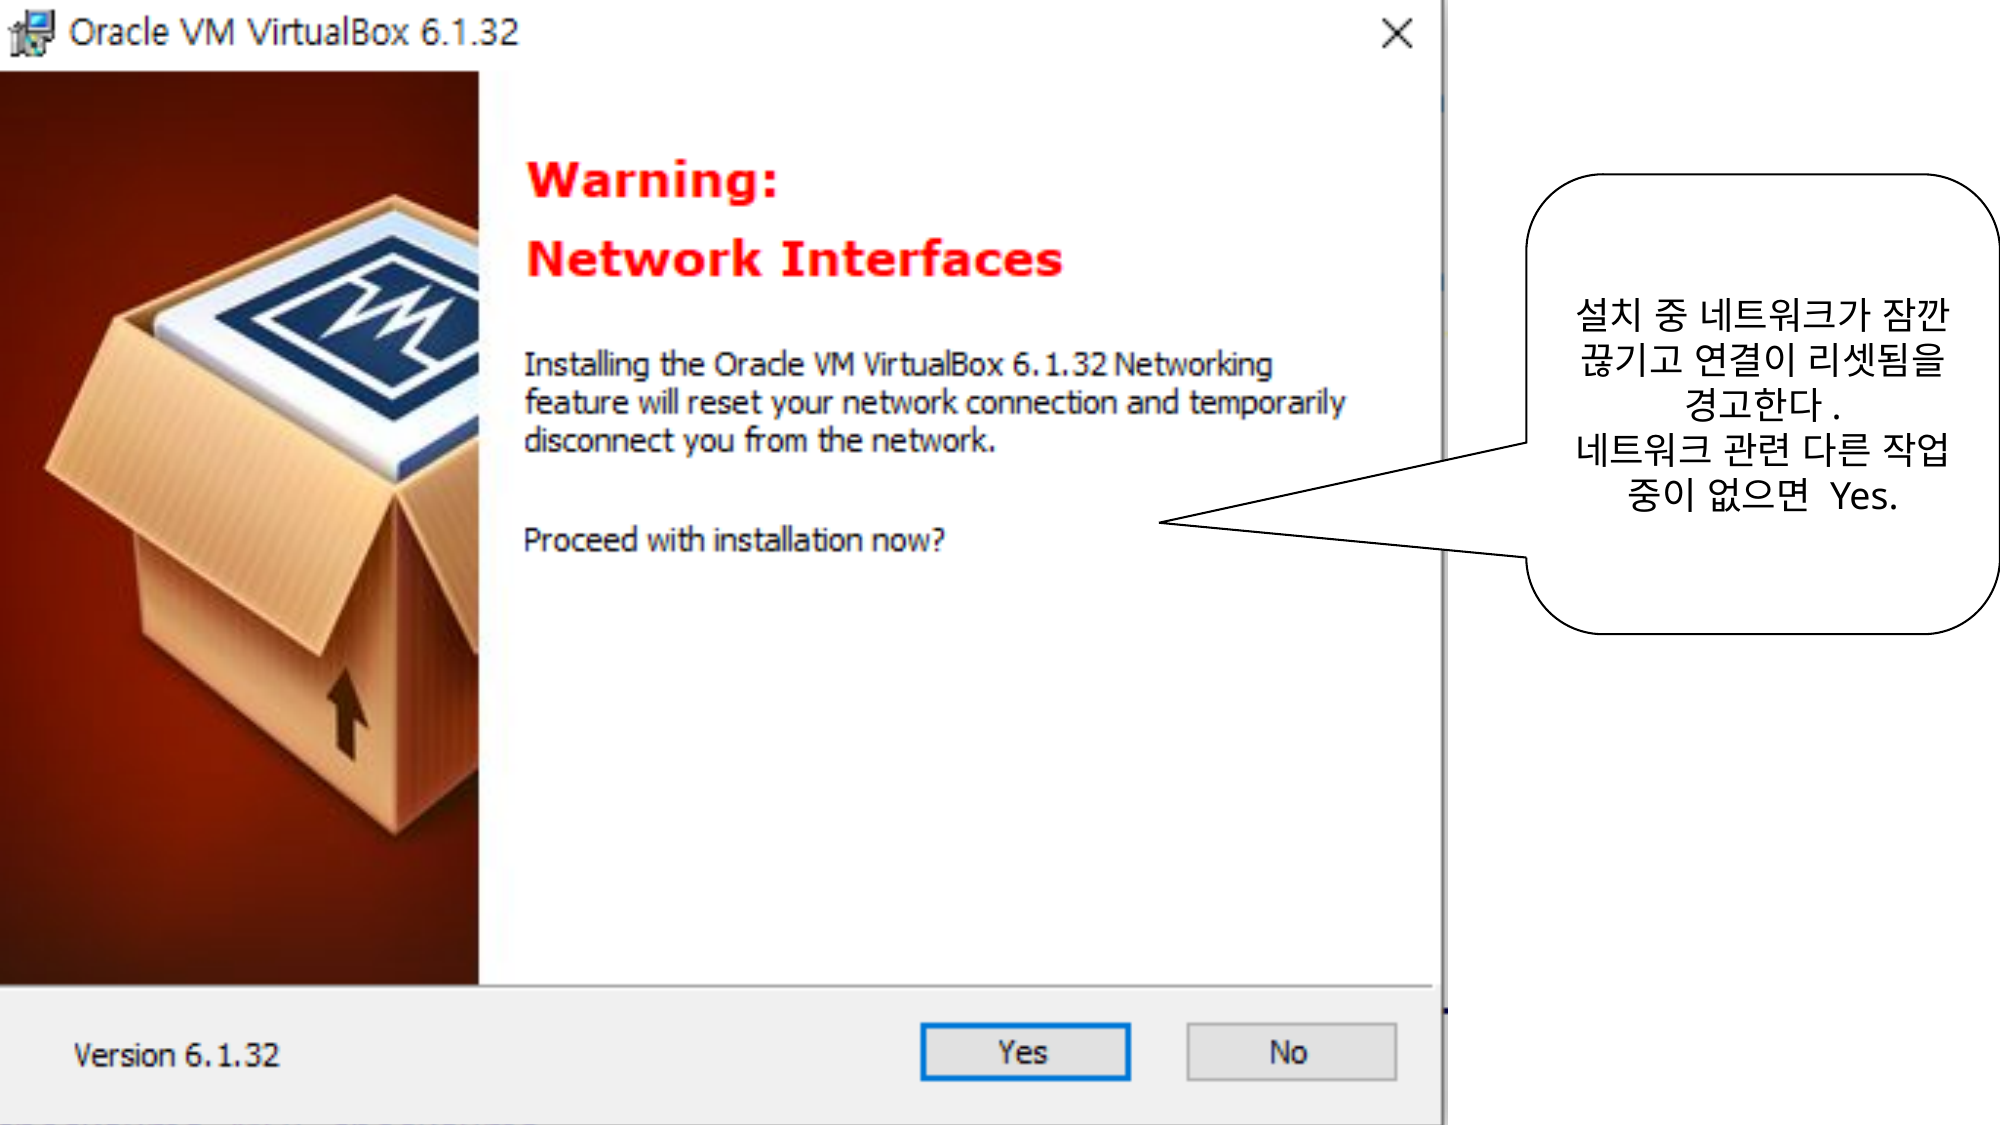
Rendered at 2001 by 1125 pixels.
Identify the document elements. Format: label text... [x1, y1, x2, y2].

text_box 설치 중 네트워크가 잠깐 끊기고 연결이 리셋됨을 경고한다. 네트워크 관련 다른 작업 중이 없으면 Yes. [1448, 173, 2000, 636]
picture [0, 0, 1448, 1125]
